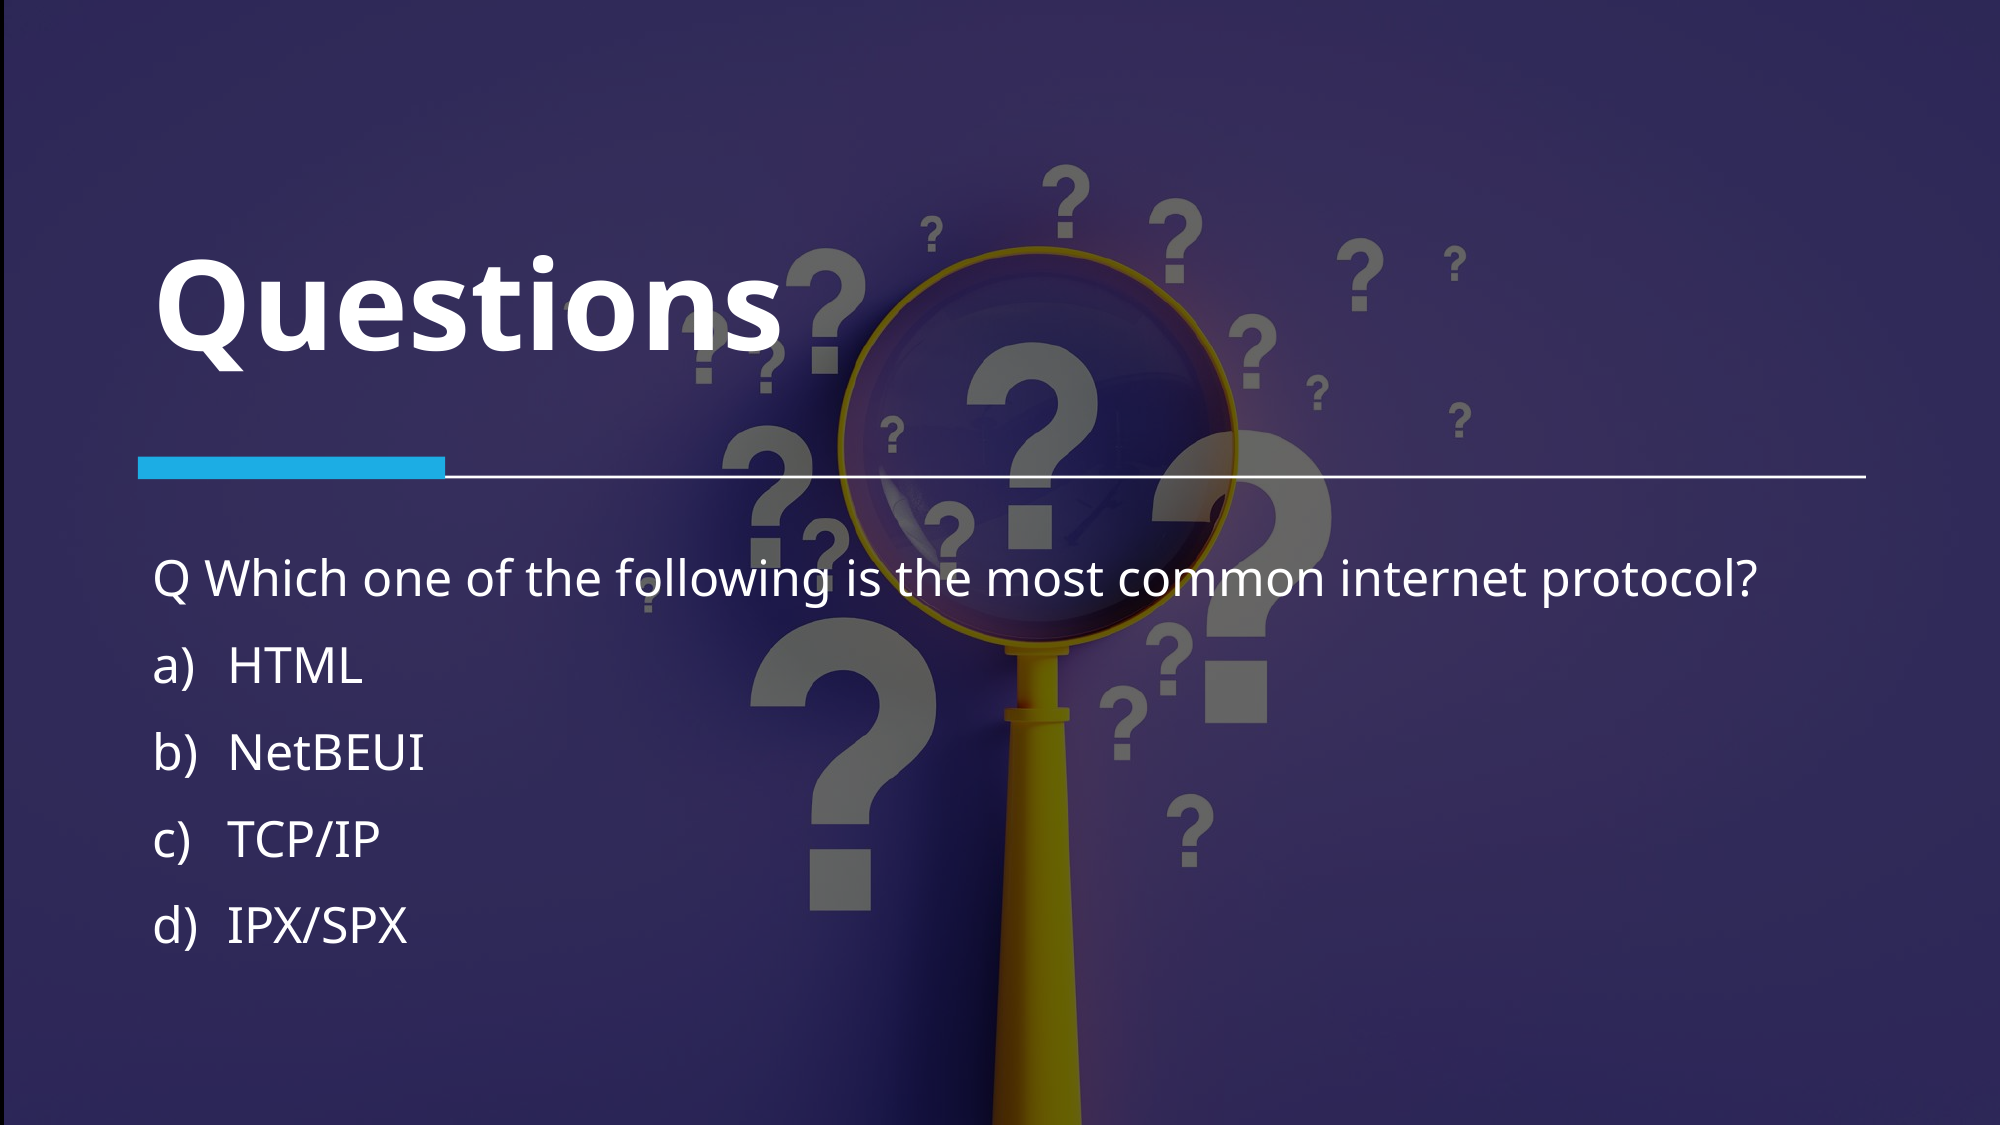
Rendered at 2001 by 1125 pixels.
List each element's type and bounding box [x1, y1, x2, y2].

text_box [0, 0, 4, 1125]
picture [4, 0, 2000, 1125]
